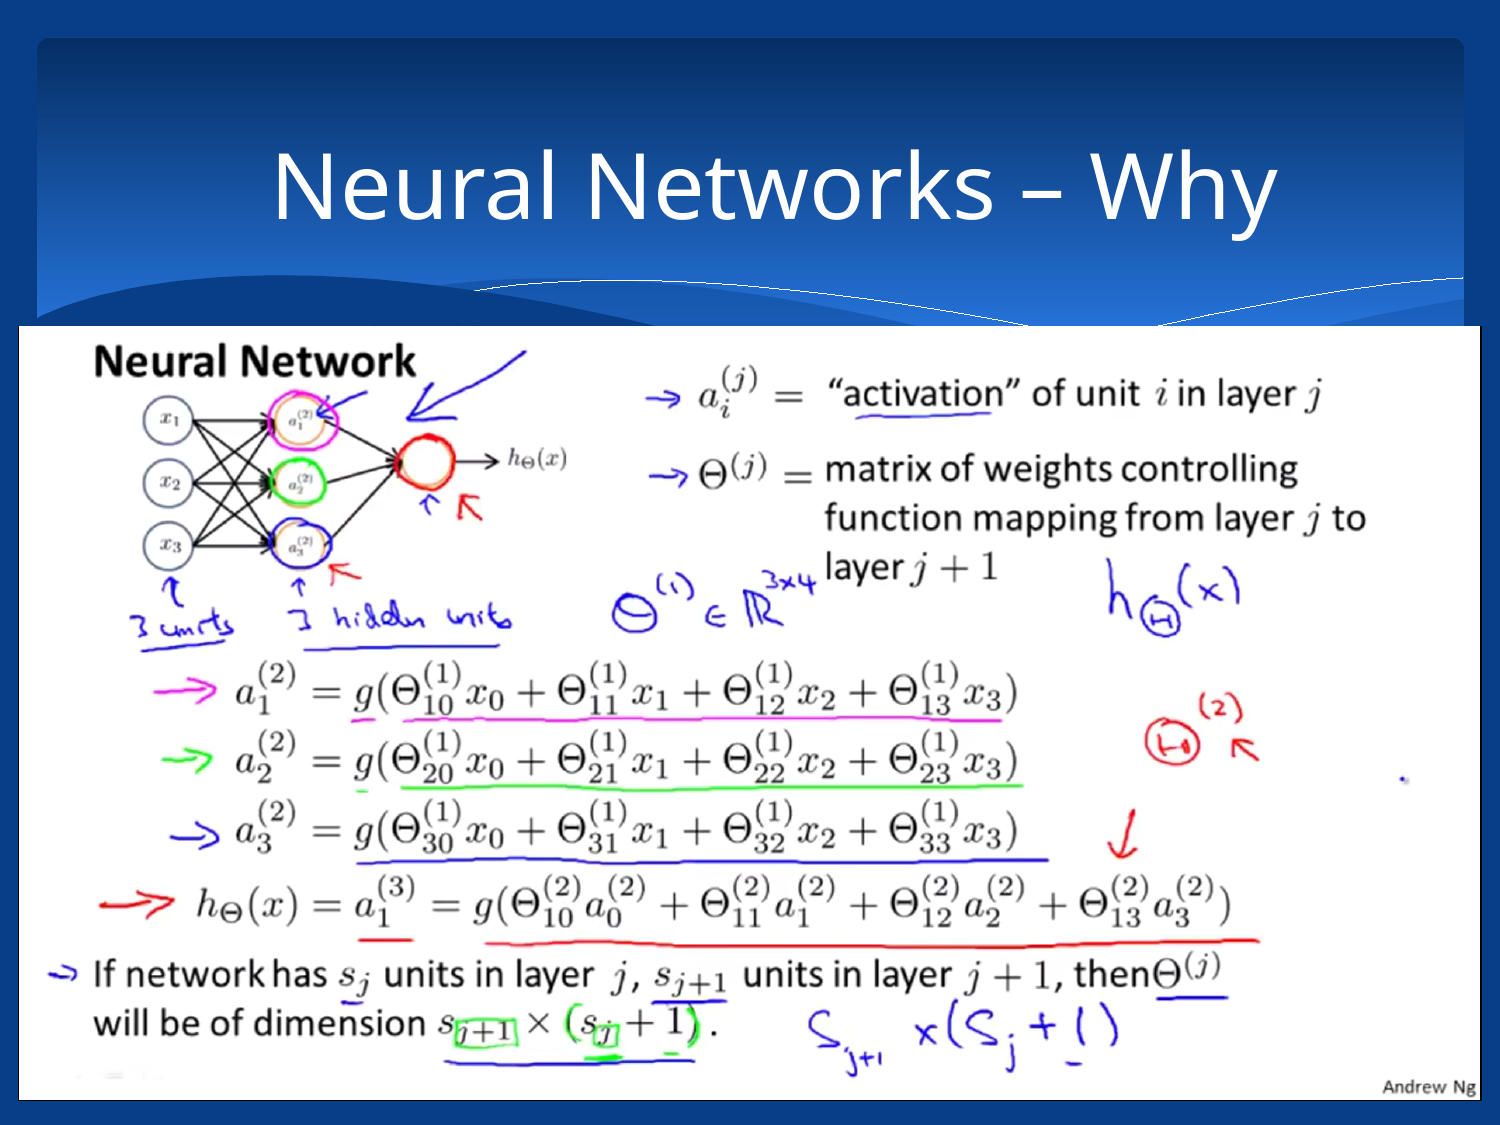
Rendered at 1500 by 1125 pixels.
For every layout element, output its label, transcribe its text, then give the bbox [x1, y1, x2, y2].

text_box Neural Networks – Why [99, 80, 1450, 286]
text_box [74, 287, 1425, 324]
picture [18, 326, 1482, 1102]
